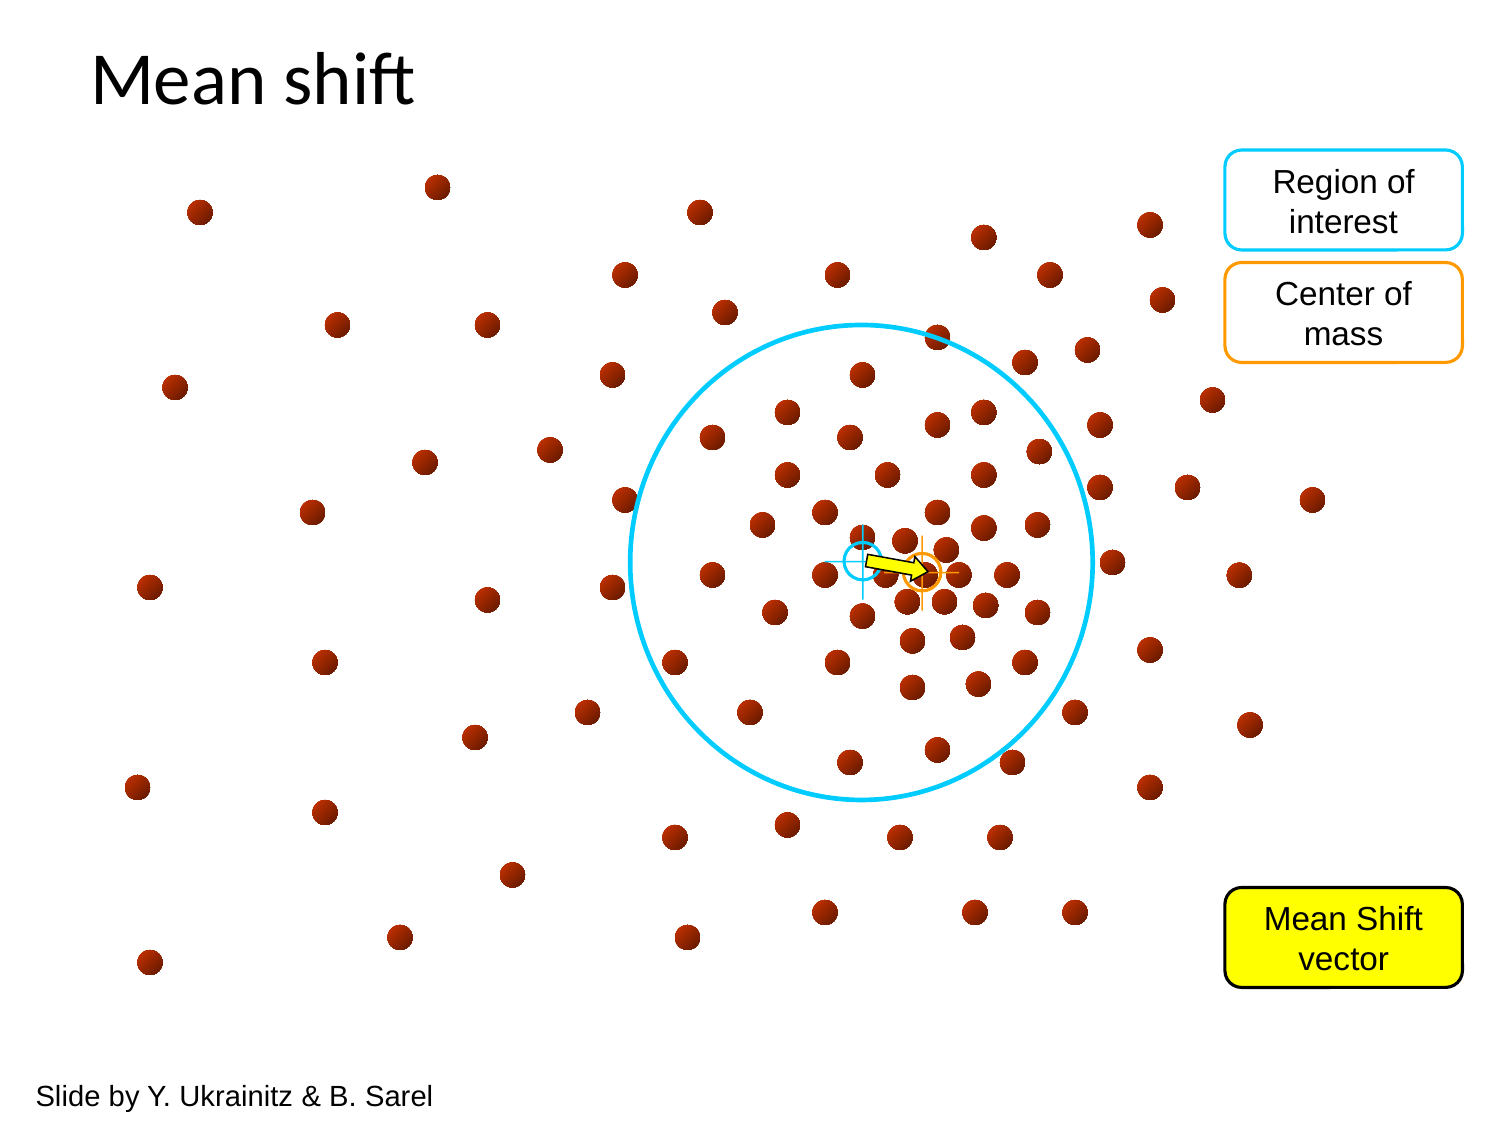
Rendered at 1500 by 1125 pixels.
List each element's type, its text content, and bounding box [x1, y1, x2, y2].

text_box [125, 774, 151, 800]
text_box [1137, 212, 1163, 238]
text_box [987, 825, 1013, 850]
text_box [300, 500, 325, 526]
text_box [474, 587, 500, 613]
text_box [137, 575, 163, 601]
text_box [687, 200, 713, 225]
text_box [600, 575, 624, 601]
text_box [137, 950, 163, 976]
text_box [1137, 637, 1163, 663]
text_box [1037, 262, 1063, 288]
text_box [600, 362, 624, 388]
text_box [675, 924, 700, 950]
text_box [883, 535, 960, 611]
text_box [774, 812, 800, 838]
text_box [474, 312, 500, 338]
text_box [575, 699, 601, 725]
text_box [812, 900, 838, 925]
text_box [887, 825, 913, 850]
text_box Center of mass [1224, 262, 1463, 363]
text_box [1062, 900, 1088, 925]
text_box [324, 312, 350, 338]
text_box [662, 825, 688, 850]
text_box [1099, 412, 1113, 438]
text_box [1226, 562, 1252, 588]
text_box [1137, 774, 1163, 800]
text_box [1100, 549, 1126, 575]
text_box [462, 725, 488, 751]
text_box Slide by Y. Ukrainitz & B. Sarel [20, 1070, 449, 1120]
text_box [825, 262, 850, 288]
text_box [612, 262, 638, 288]
title Mean shift [75, 0, 1425, 150]
text_box [500, 862, 526, 888]
text_box [971, 224, 997, 250]
text_box [537, 437, 563, 463]
text_box Mean Shift vector [1224, 887, 1463, 988]
text_box [1237, 712, 1263, 738]
text_box [312, 650, 338, 676]
text_box [1200, 387, 1225, 413]
text_box [412, 450, 438, 475]
text_box [1149, 287, 1175, 313]
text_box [629, 324, 1093, 801]
text_box [712, 299, 738, 323]
text_box [312, 800, 338, 826]
text_box [187, 200, 213, 225]
text_box [1175, 474, 1201, 500]
text_box [1099, 474, 1113, 500]
text_box [387, 924, 413, 950]
text_box [962, 900, 988, 925]
text_box [162, 375, 188, 400]
text_box [612, 487, 624, 513]
text_box Region of interest [1224, 149, 1463, 250]
text_box [425, 174, 451, 200]
text_box [1299, 487, 1325, 513]
